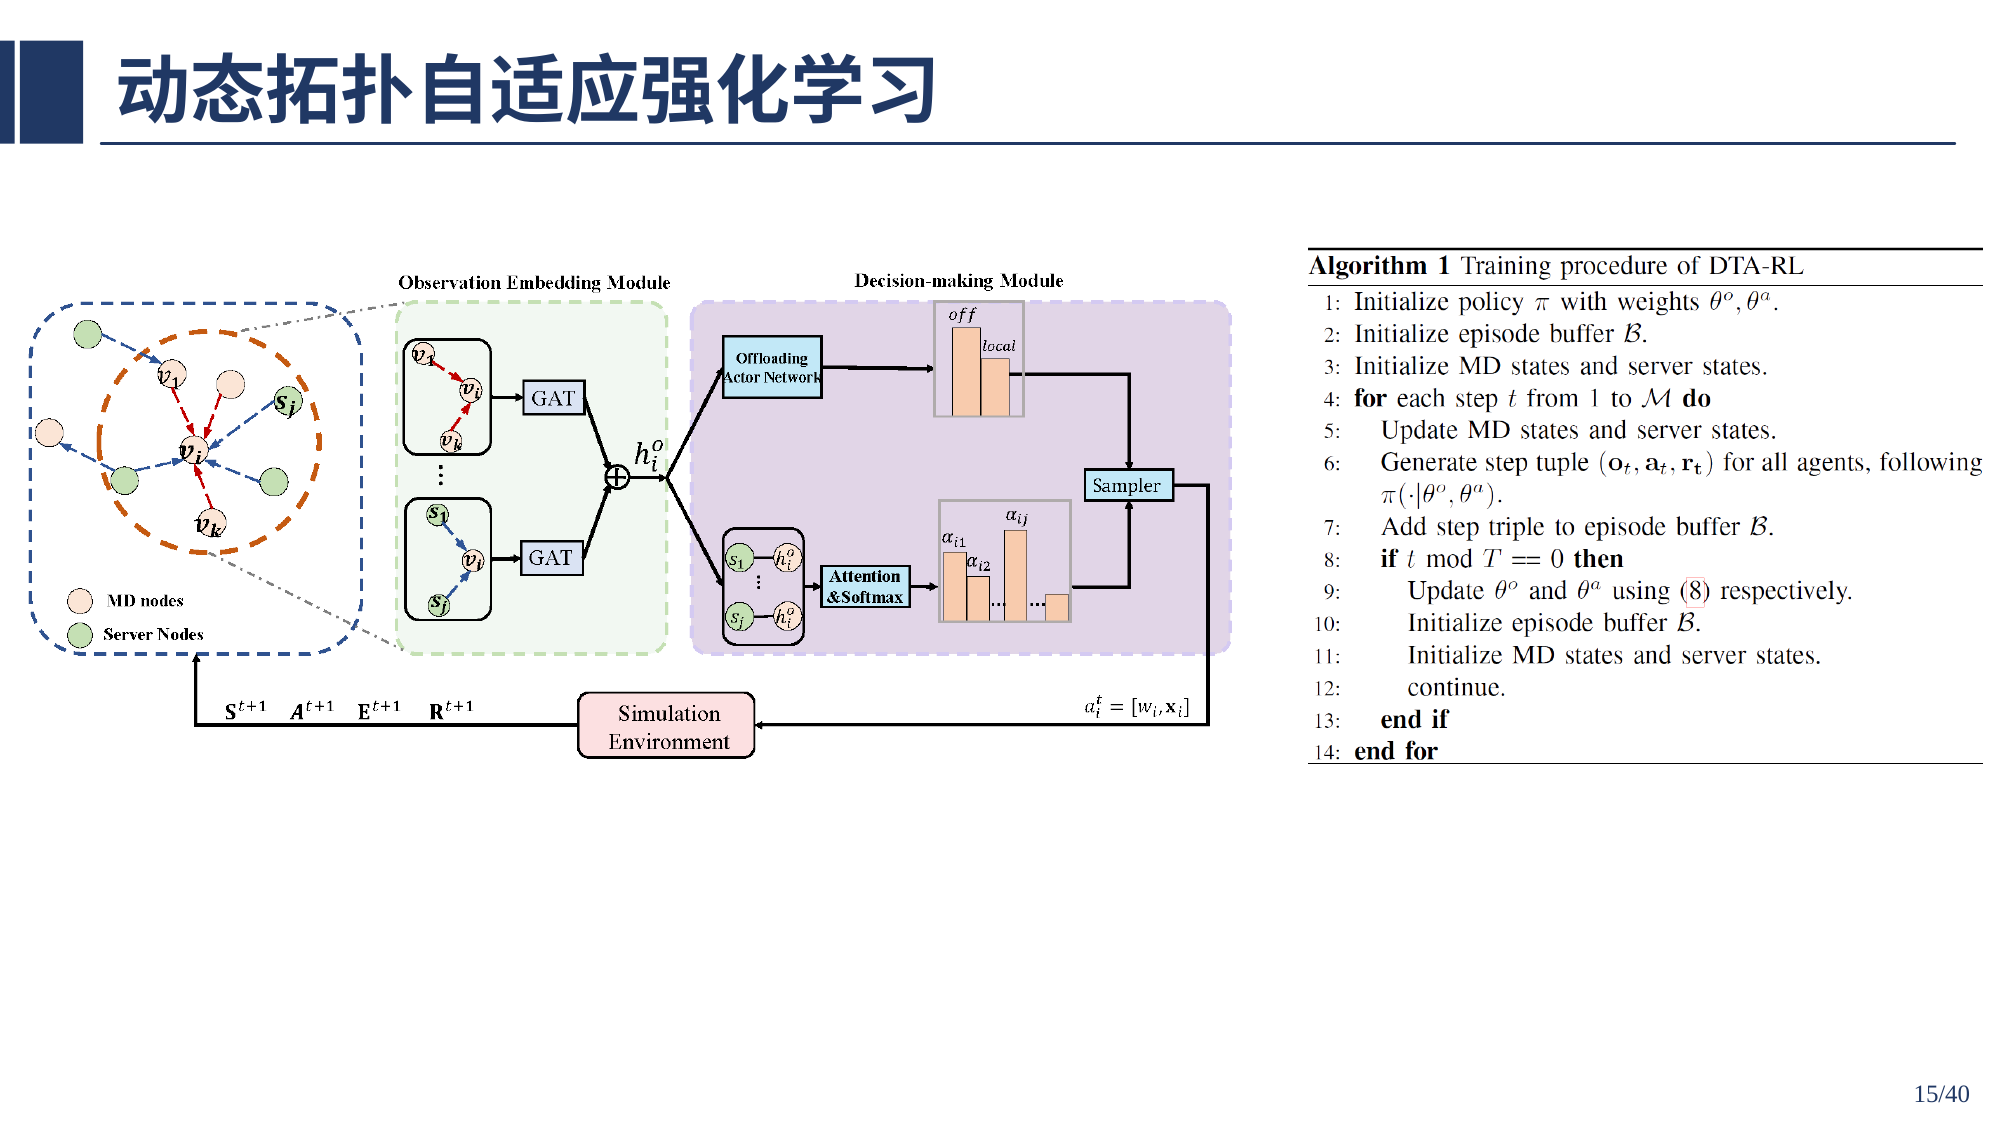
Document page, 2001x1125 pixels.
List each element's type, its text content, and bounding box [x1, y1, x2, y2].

slide_number 15/40 [1535, 1062, 1986, 1123]
picture [26, 271, 1238, 760]
picture [1303, 242, 1992, 775]
title 动态拓扑自适应强化学习 [100, 33, 1175, 154]
